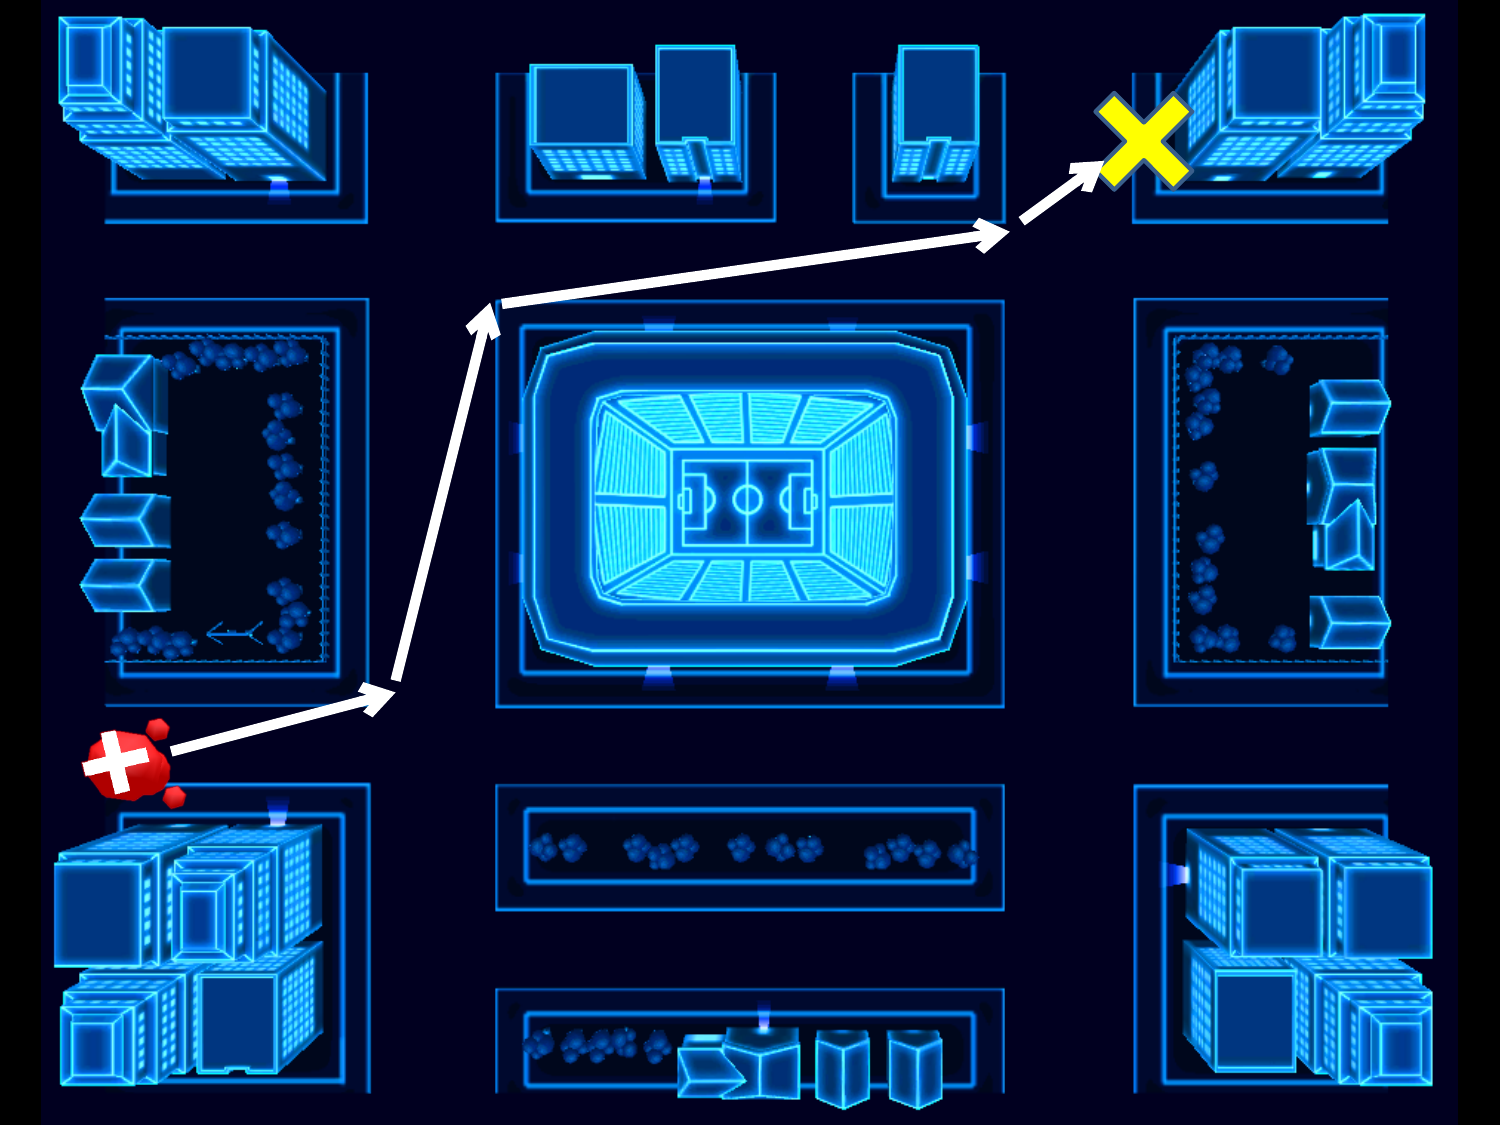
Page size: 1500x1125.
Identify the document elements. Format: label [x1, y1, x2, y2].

text_box [170, 692, 396, 752]
text_box [395, 302, 491, 681]
text_box [501, 231, 1011, 305]
picture [40, 0, 1459, 1125]
text_box [1021, 160, 1105, 222]
